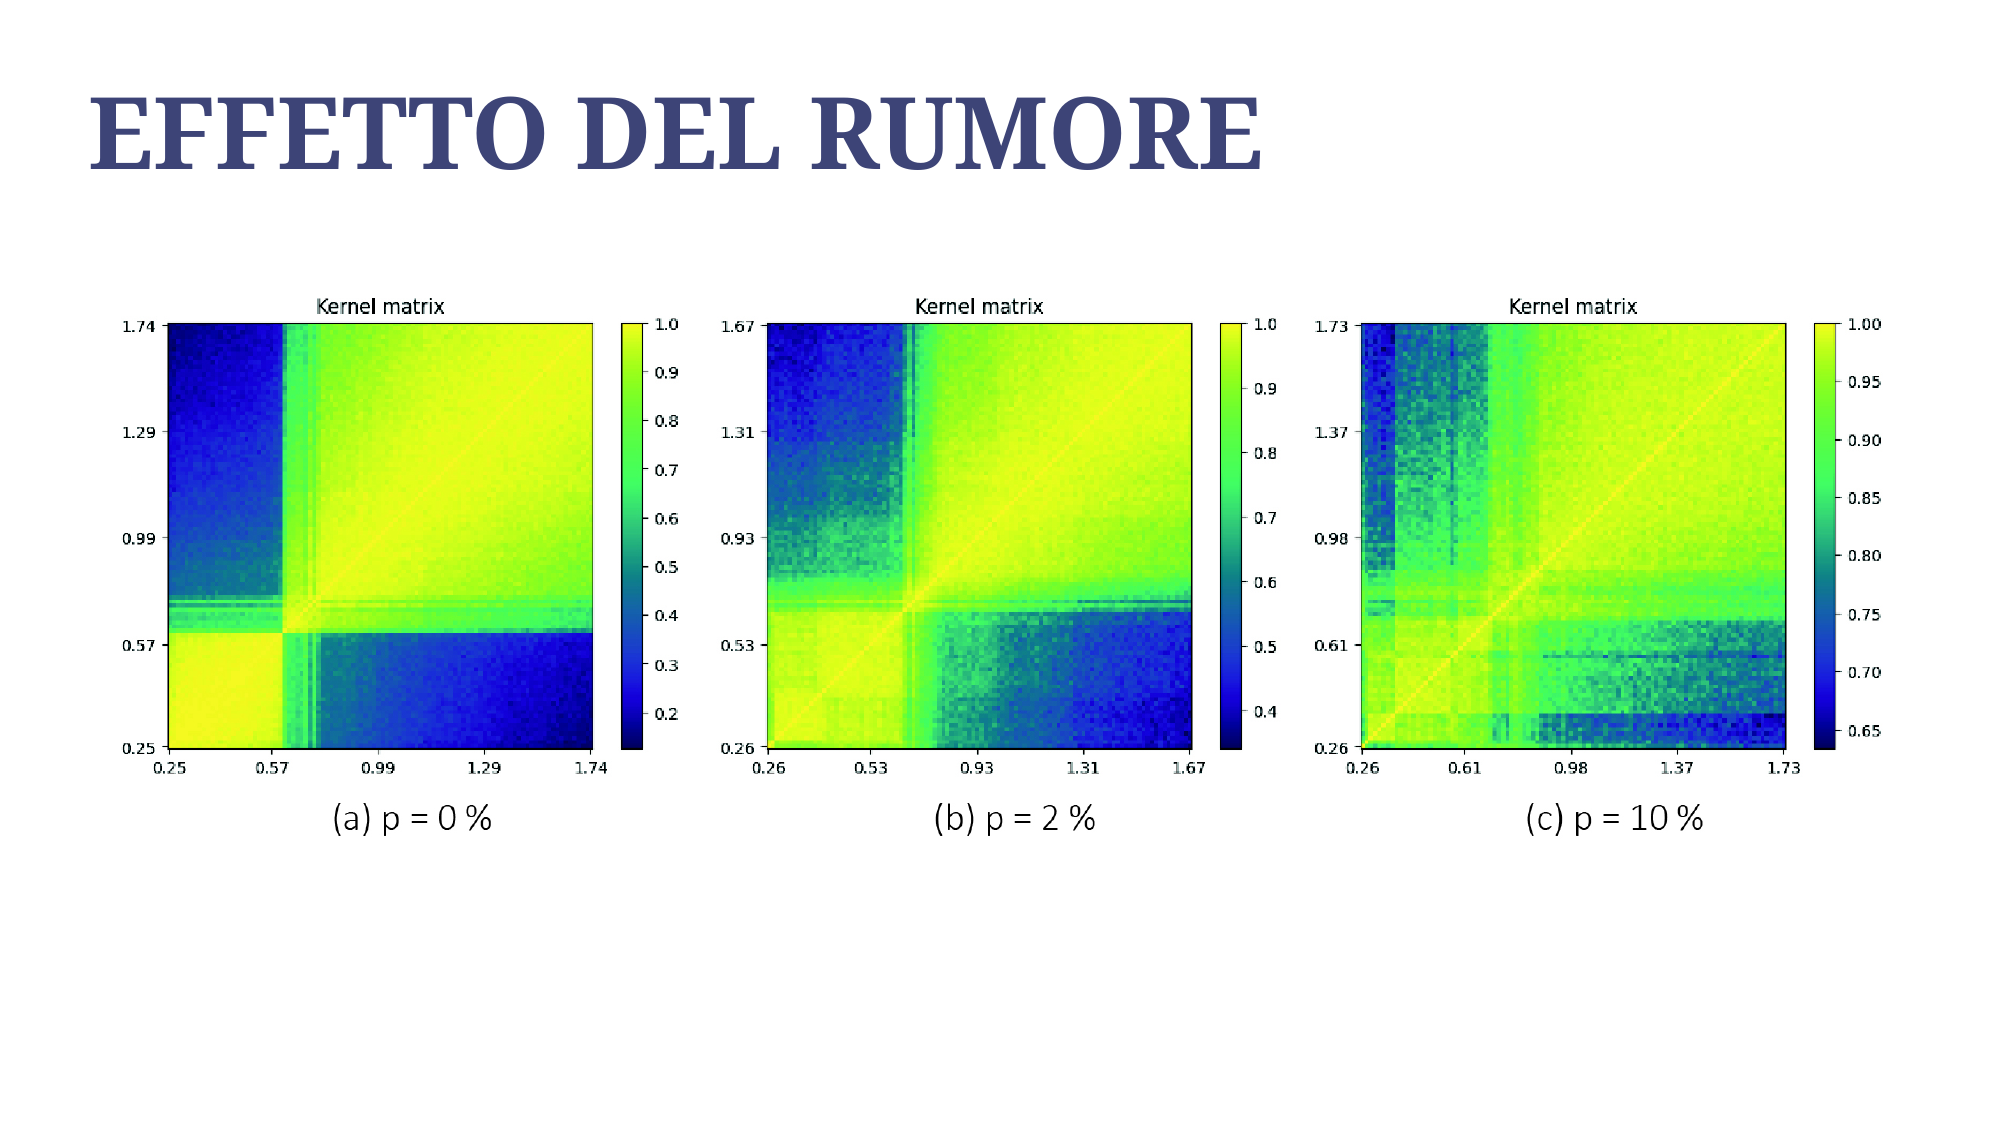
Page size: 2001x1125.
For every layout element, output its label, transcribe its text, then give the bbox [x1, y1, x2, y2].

picture [107, 284, 1893, 840]
text_box EFFETTO DEL RUMORE [73, 61, 1828, 197]
